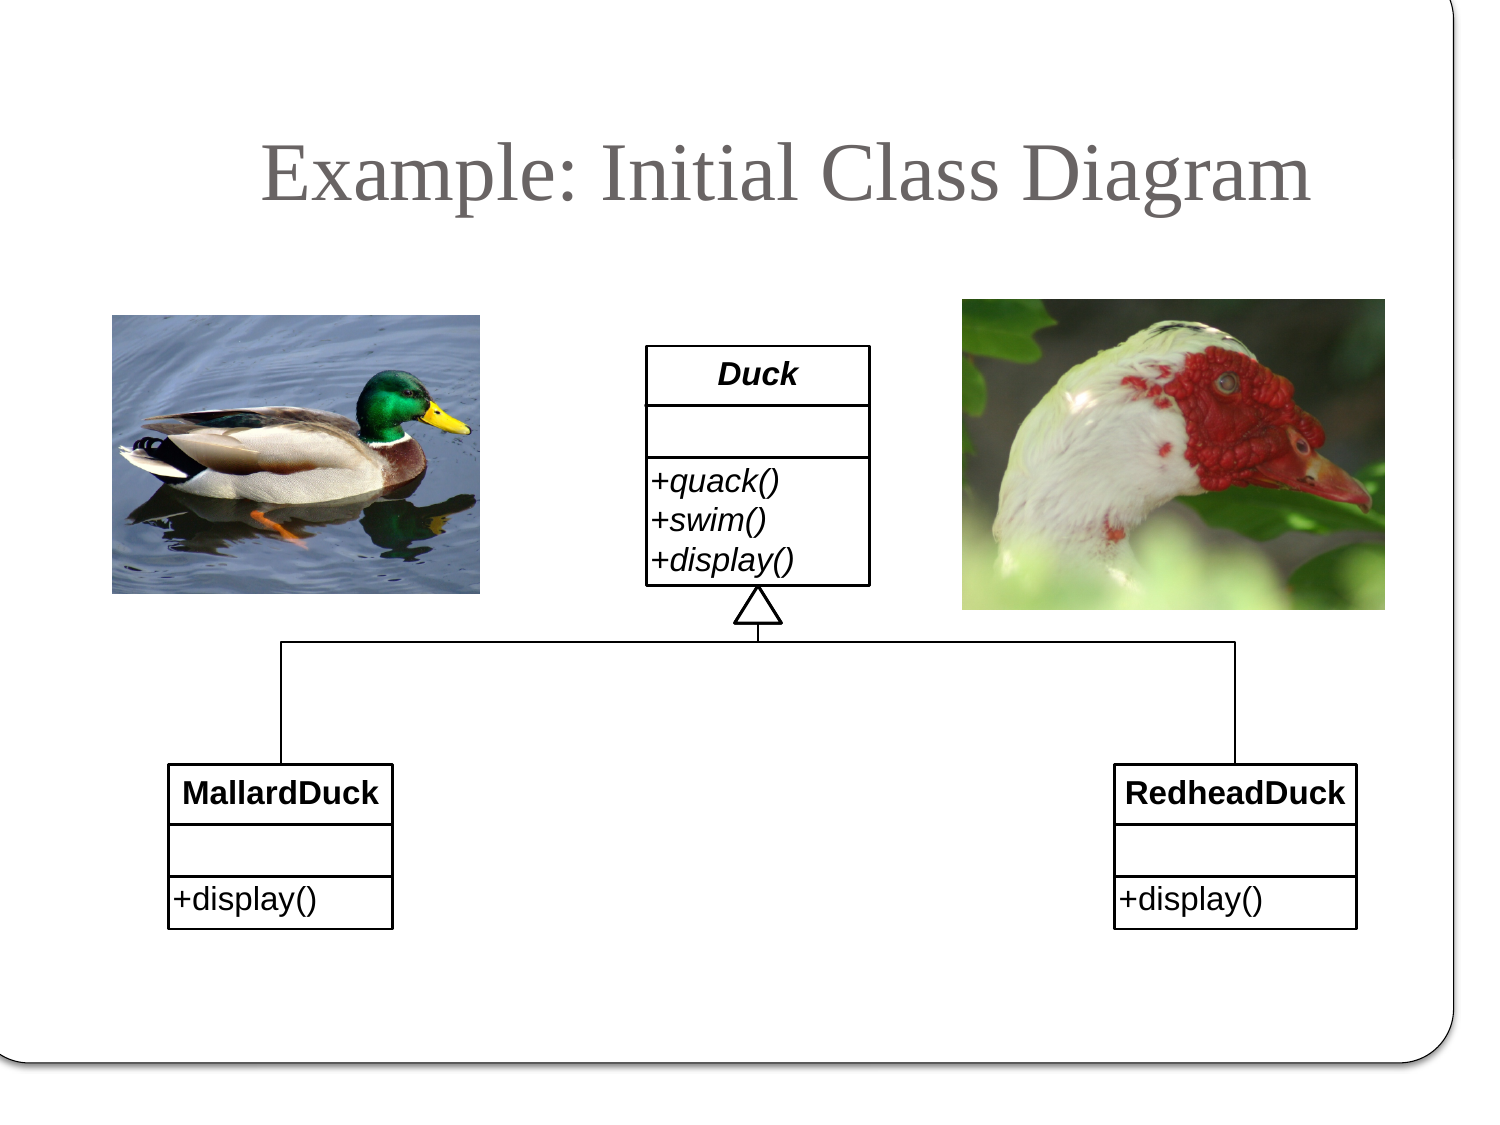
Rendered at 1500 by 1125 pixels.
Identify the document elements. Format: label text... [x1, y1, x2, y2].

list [162, 339, 1363, 936]
picture [112, 315, 480, 595]
title Example: Initial Class Diagram [150, 45, 1425, 233]
picture [962, 299, 1385, 610]
